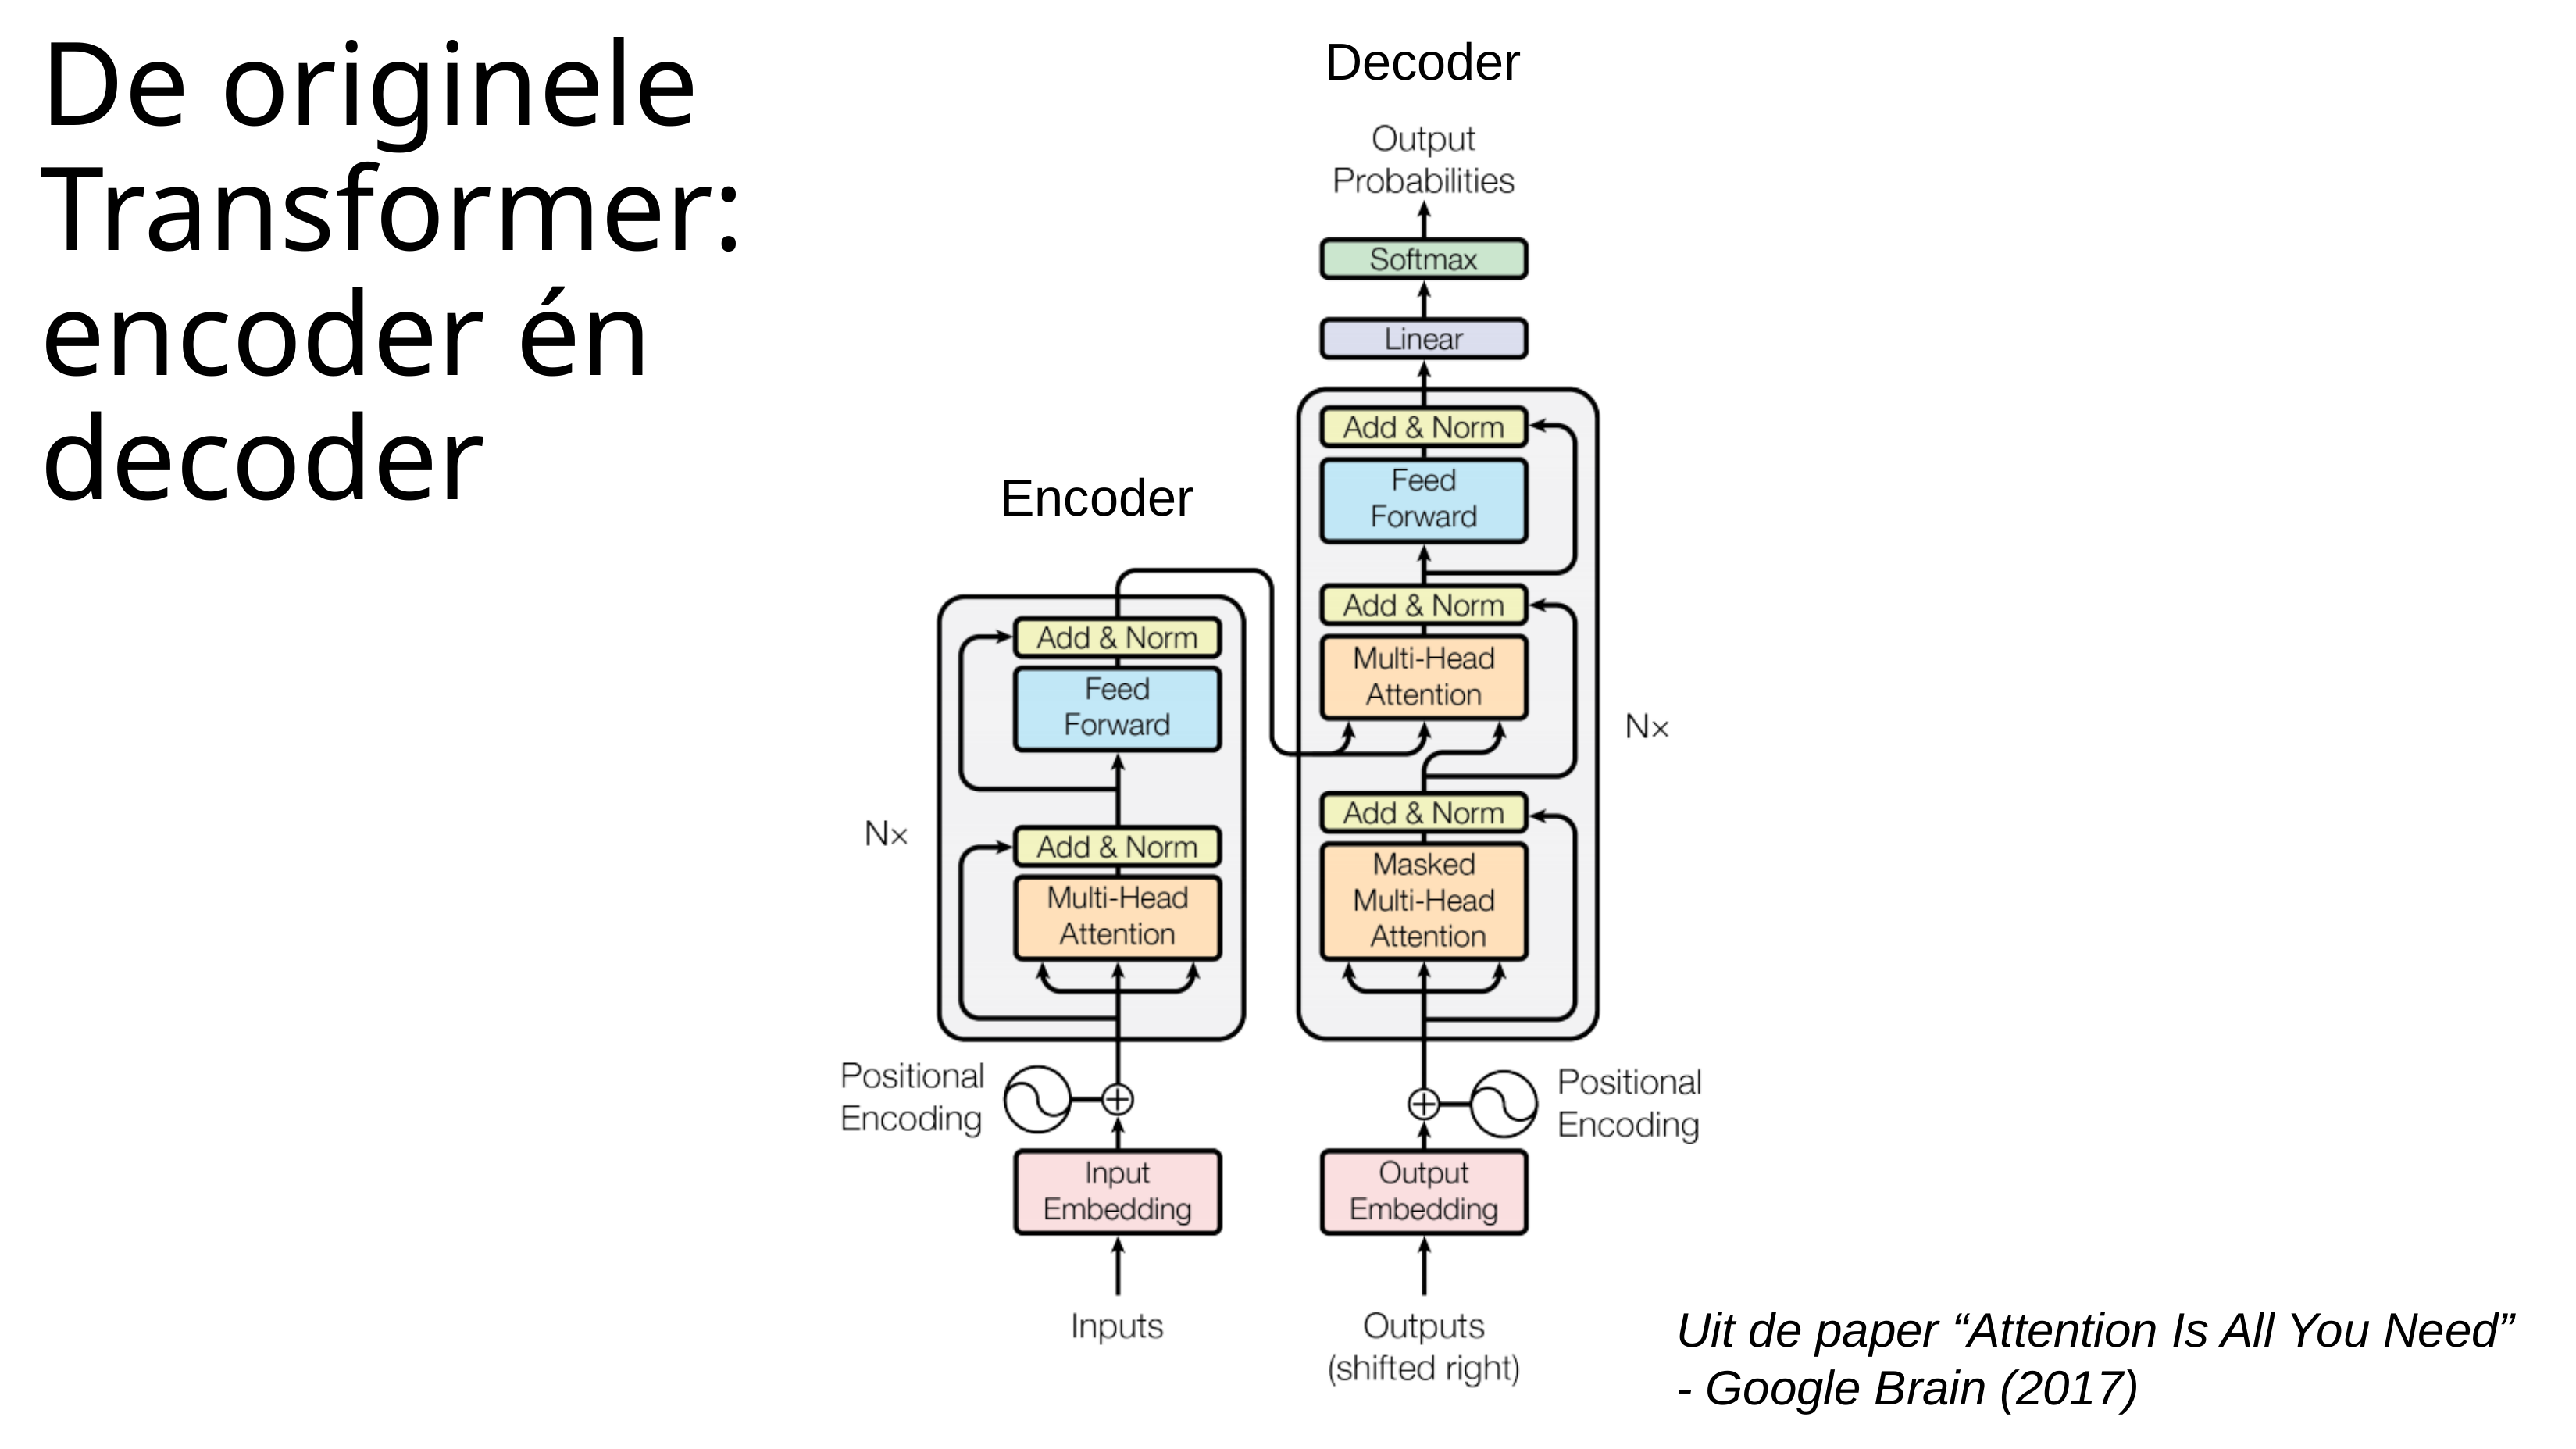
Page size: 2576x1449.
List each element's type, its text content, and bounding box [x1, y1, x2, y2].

picture [746, 77, 1830, 1426]
text_box Uit de paper “Attention Is All You Need” - Google Brain (2017) [1830, 1293, 2548, 1421]
title De originele Transformer: encoder én decoder [28, 17, 807, 533]
text_box Decoder [1249, 22, 1597, 77]
